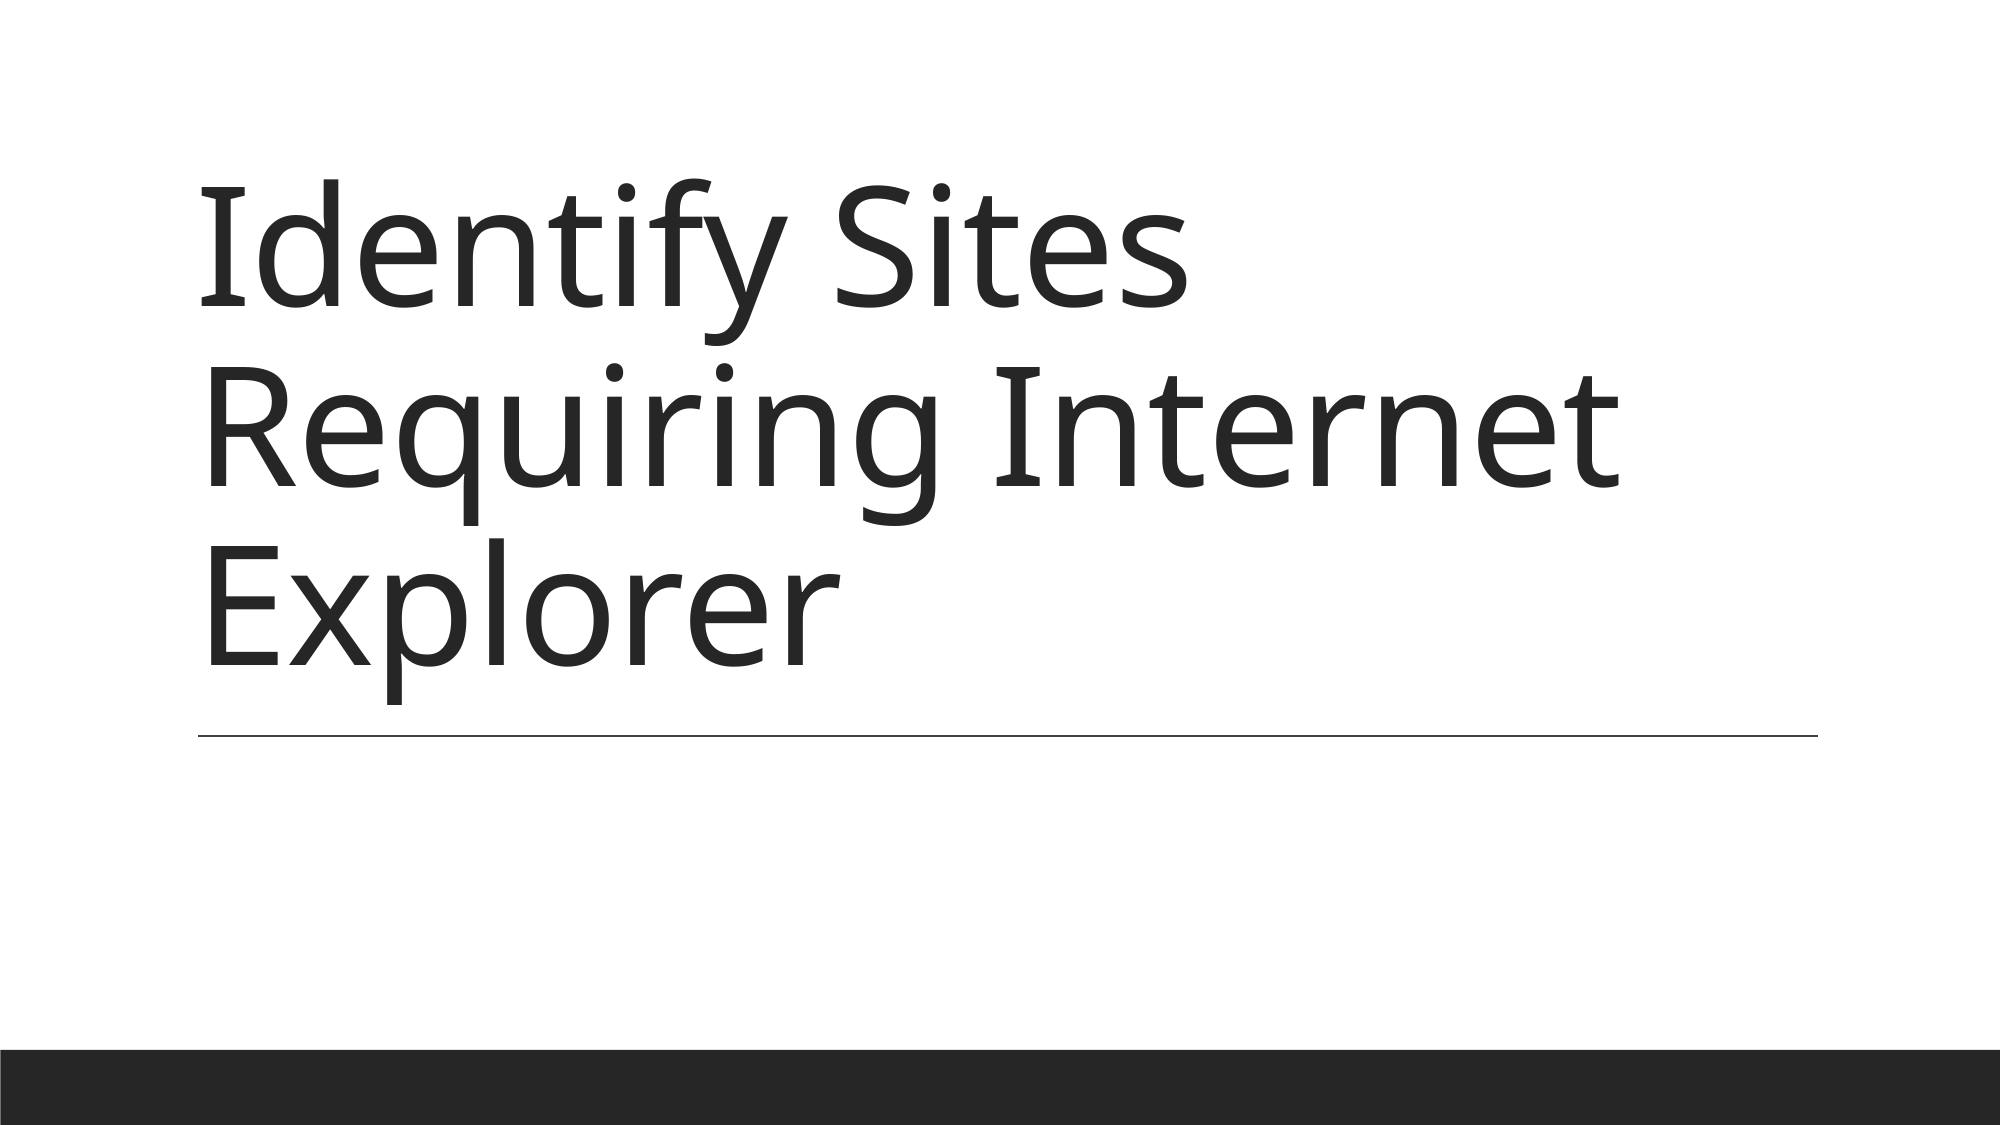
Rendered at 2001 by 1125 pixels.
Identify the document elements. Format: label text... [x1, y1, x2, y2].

title Identify Sites Requiring Internet Explorer [180, 124, 1830, 710]
